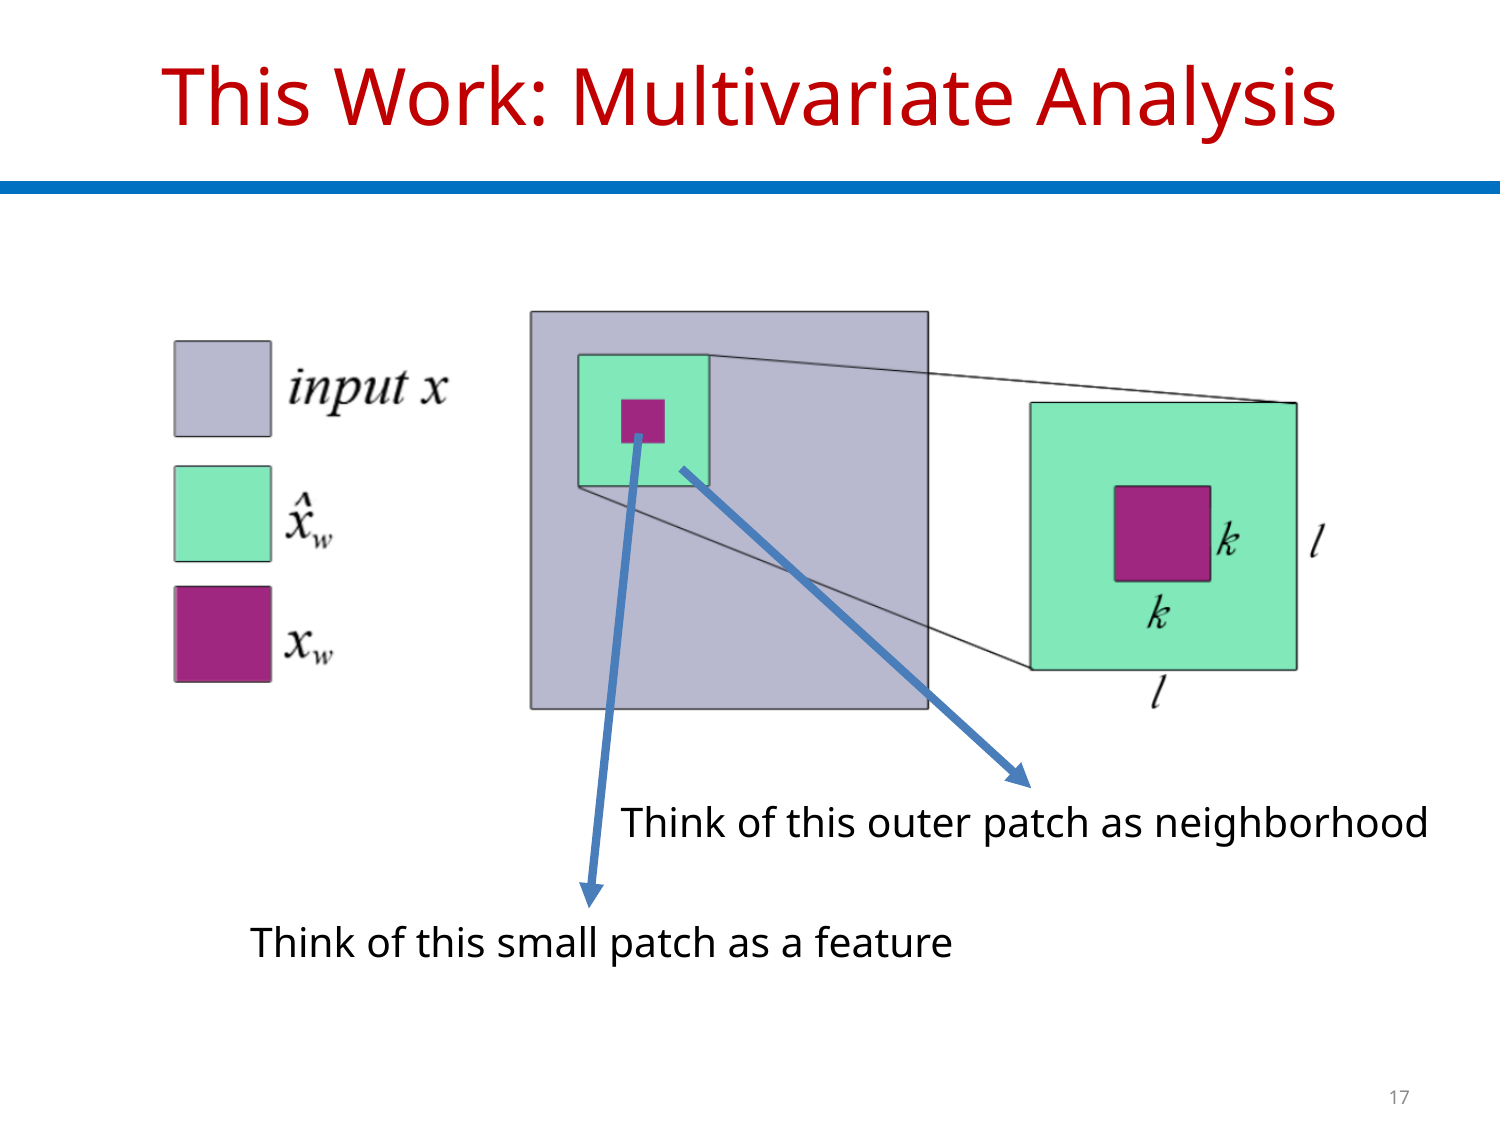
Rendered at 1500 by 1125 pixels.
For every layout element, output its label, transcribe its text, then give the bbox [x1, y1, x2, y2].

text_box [588, 433, 640, 909]
title This Work: Multivariate Analysis [0, 0, 1500, 188]
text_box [680, 468, 1032, 789]
slide_number 17 [1074, 1085, 1425, 1112]
picture [77, 245, 1426, 787]
text_box Think of this small patch as a feature [235, 909, 970, 974]
text_box Think of this outer patch as neighborhood [643, 789, 1447, 854]
